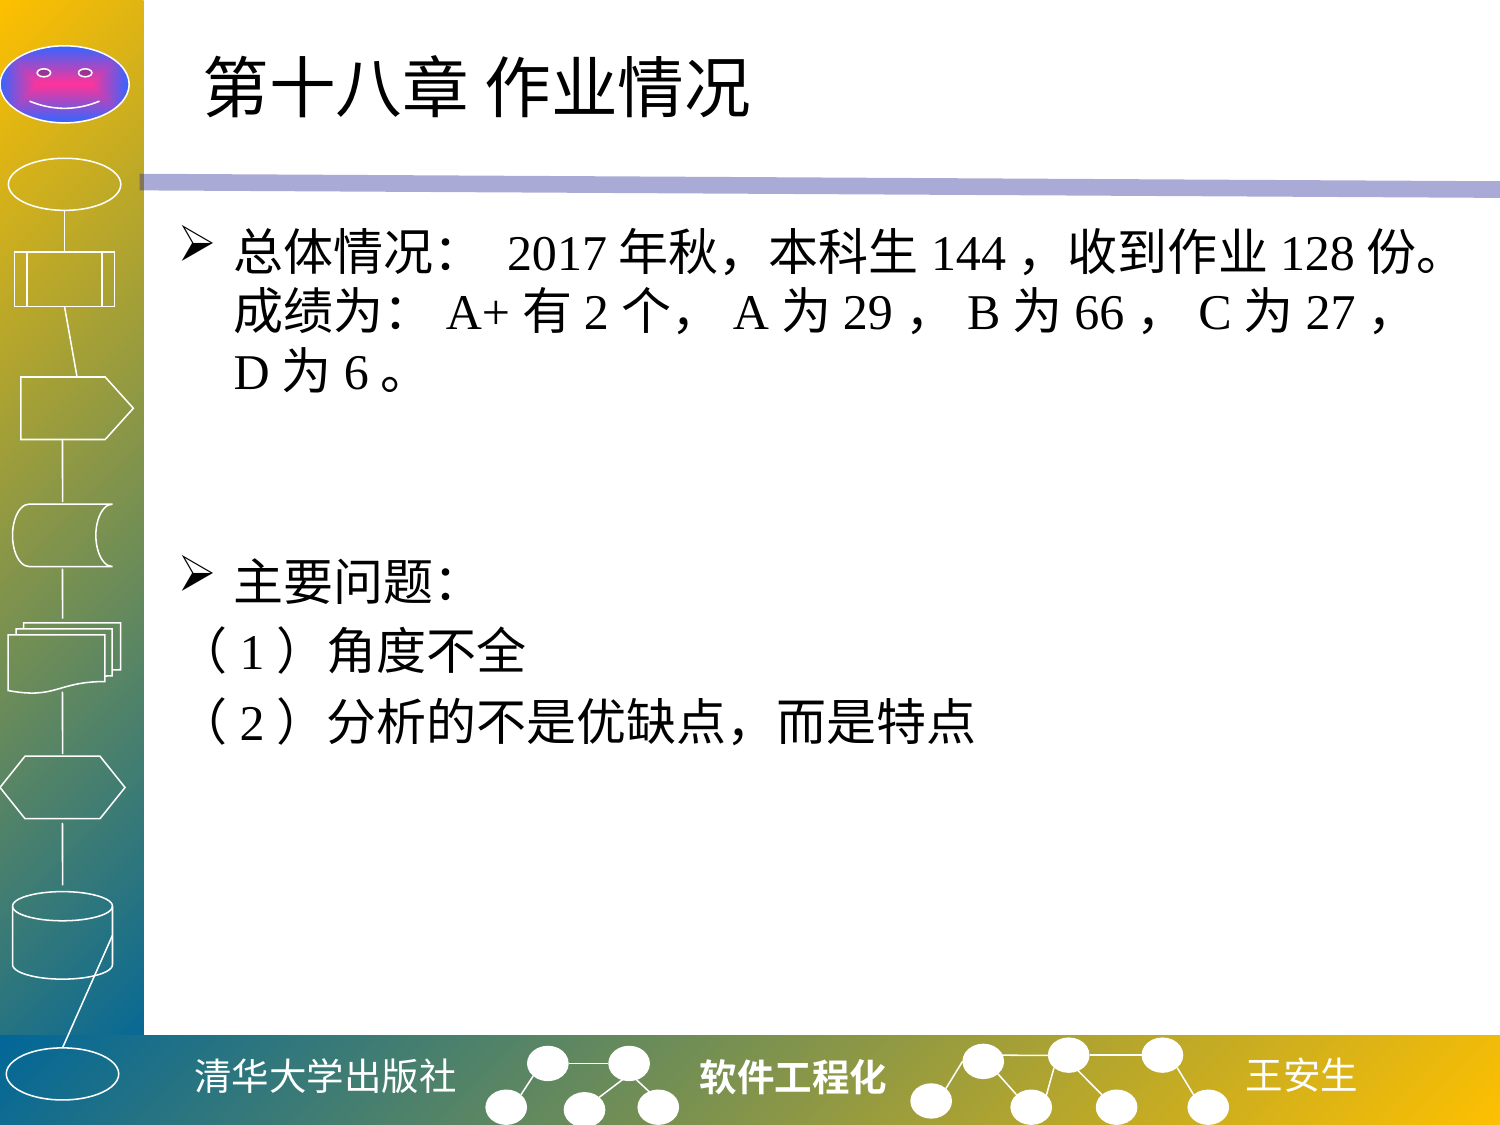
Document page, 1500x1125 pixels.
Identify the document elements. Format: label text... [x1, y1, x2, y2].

title 第十八章 作业情况 [187, 24, 1463, 147]
list 总体情况： 2017年秋，本科生144，收到作业128份。成绩为：A+有2个，A为29，B为66，C为27，D为6。 主要问题： （1）角度不全 （2）分析的不是优缺点，而是特点 [162, 212, 1476, 1017]
